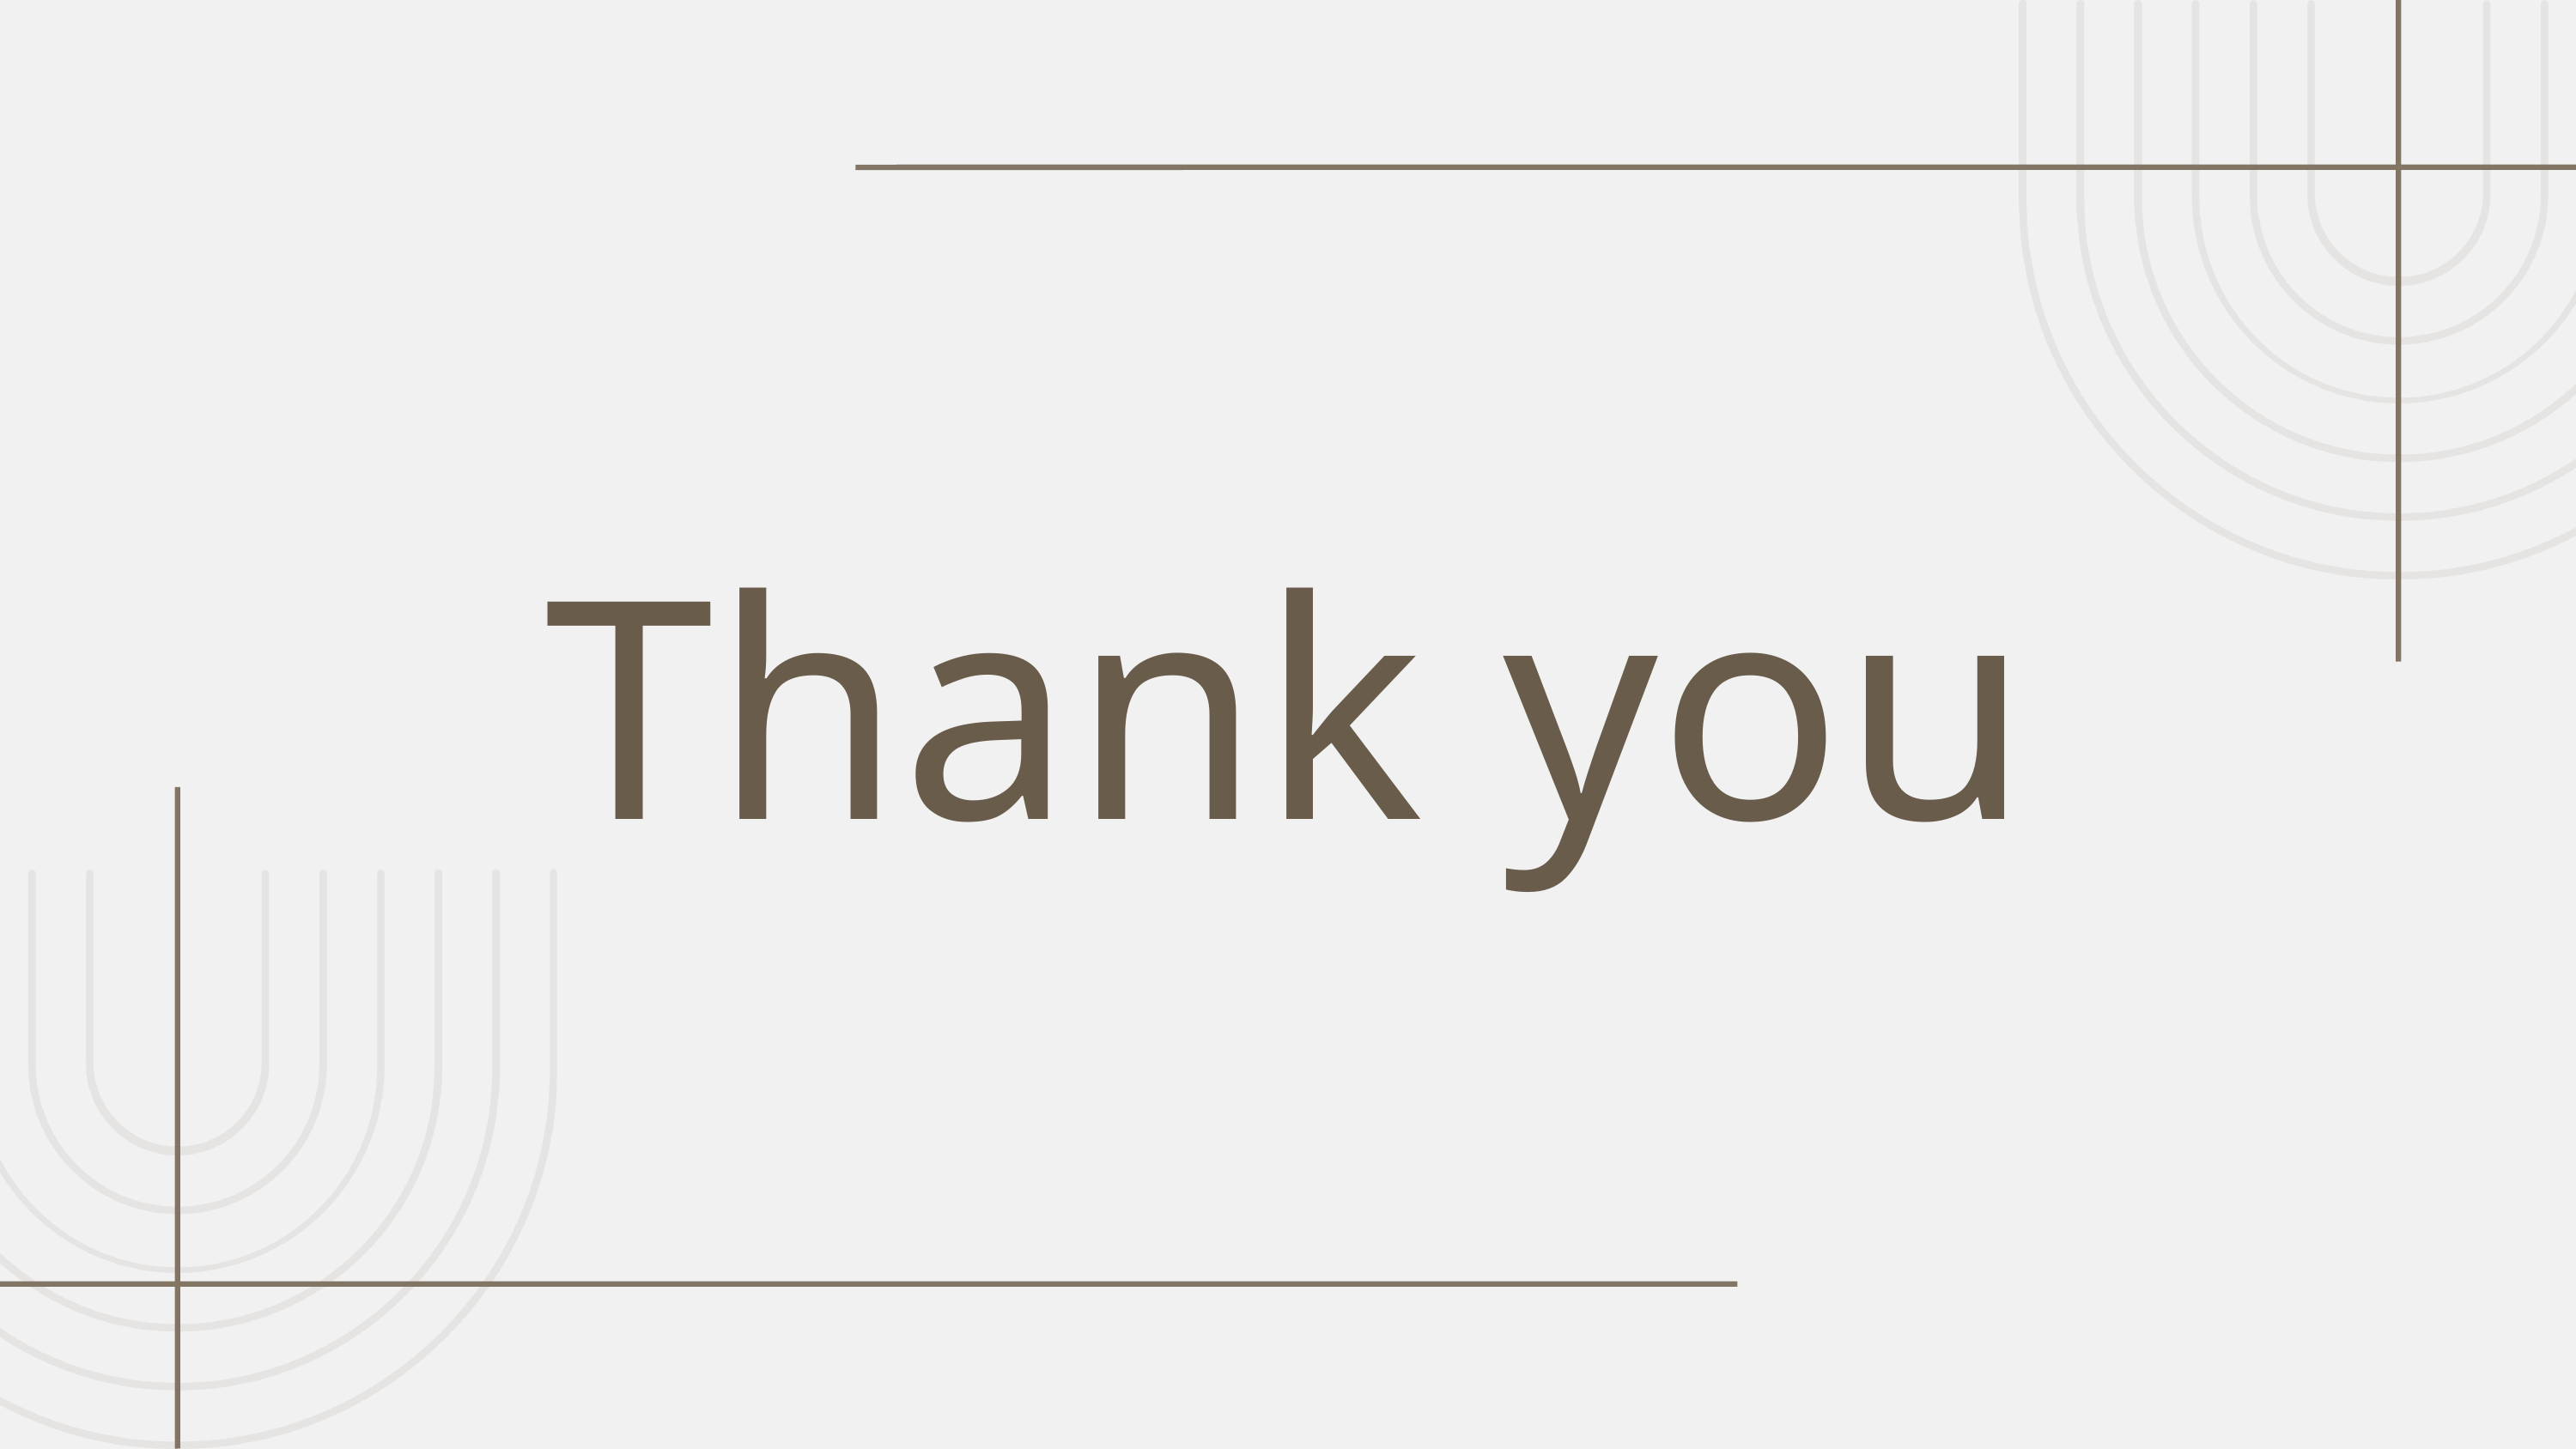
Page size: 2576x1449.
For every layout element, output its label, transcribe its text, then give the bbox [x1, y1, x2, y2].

text_box [0, 869, 557, 1449]
text_box [2019, 0, 2576, 579]
text_box Thank you [289, 530, 2287, 881]
